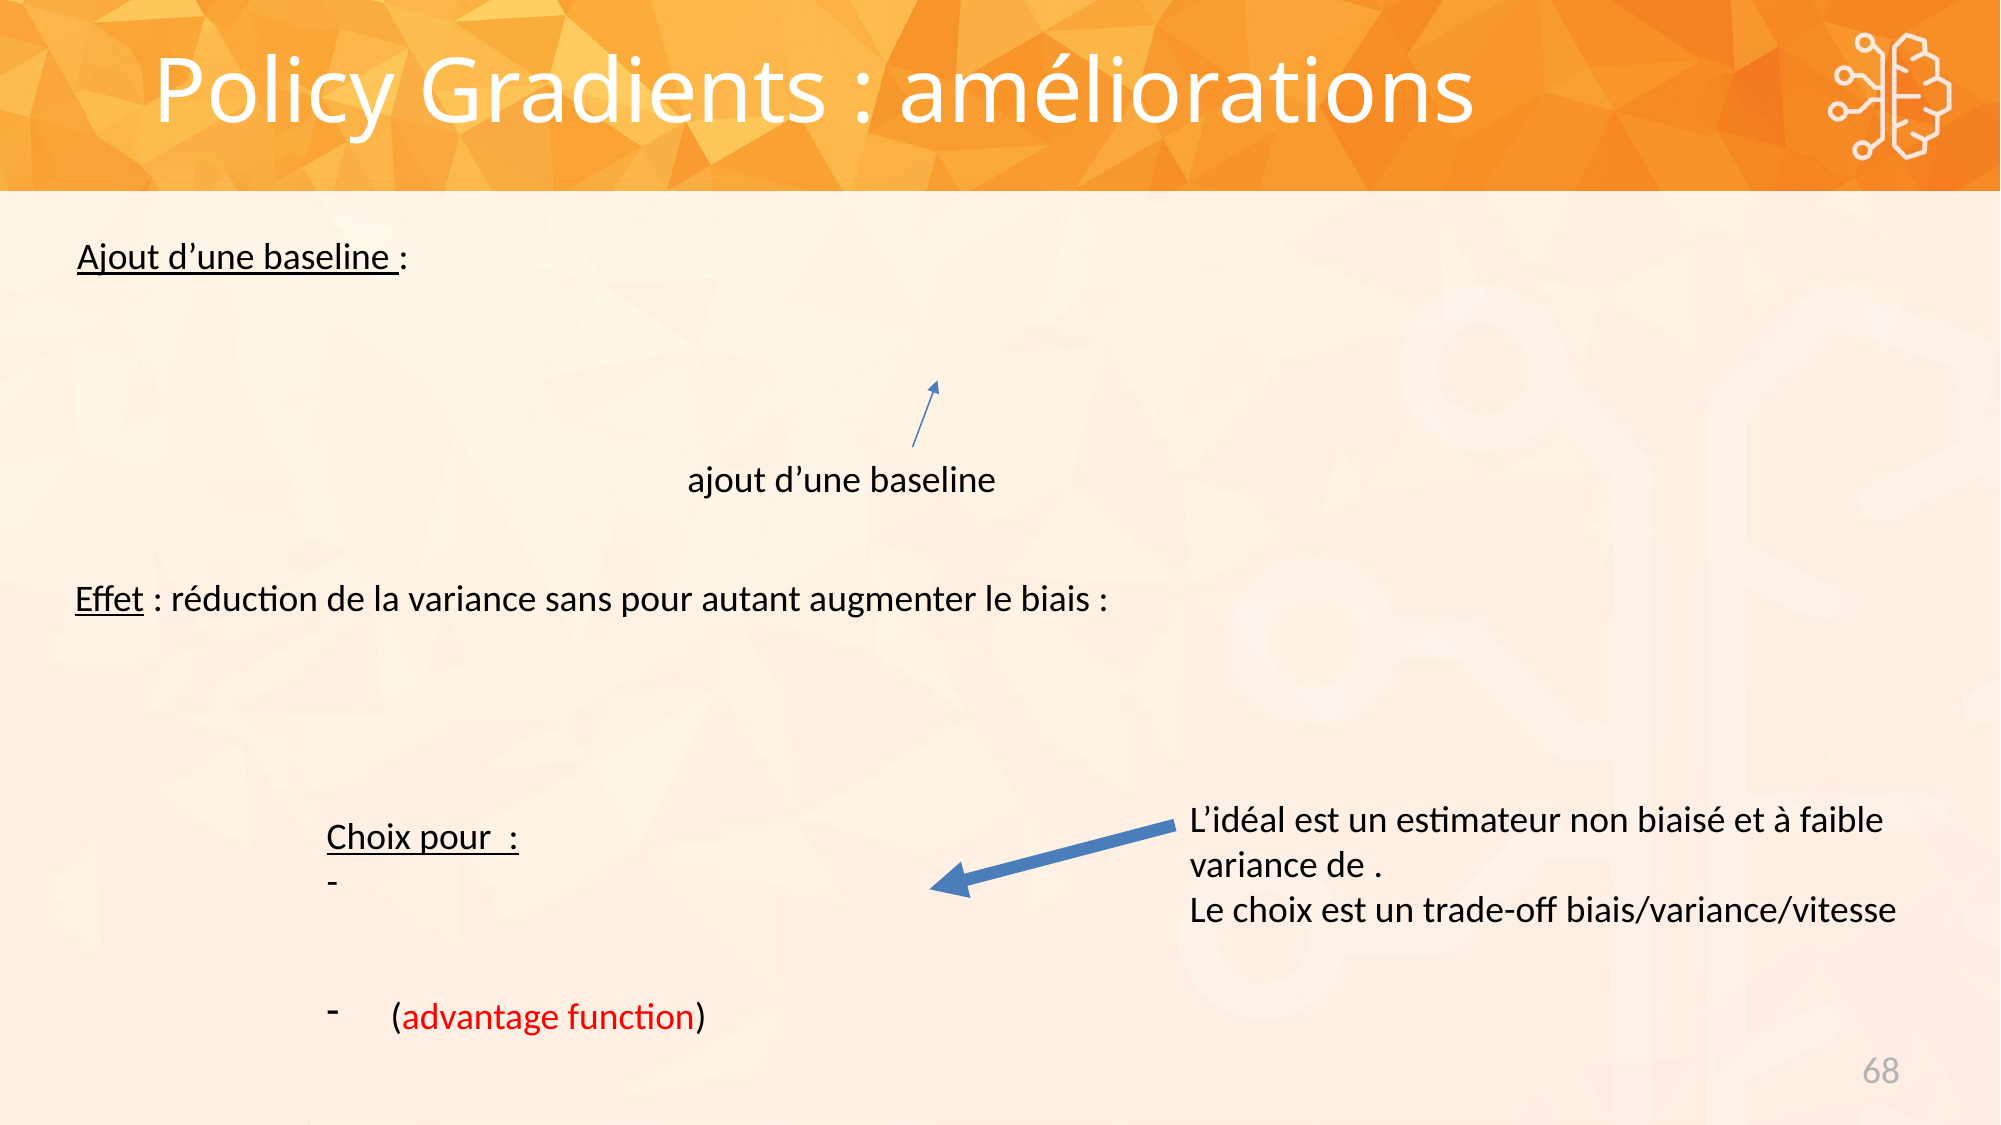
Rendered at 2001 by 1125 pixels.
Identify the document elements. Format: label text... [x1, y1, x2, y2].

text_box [929, 824, 1176, 890]
picture [0, 0, 2000, 1125]
text_box ajout d’une baseline [672, 447, 1012, 507]
text_box Policy Gradients : améliorations [150, 30, 1875, 141]
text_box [912, 380, 938, 448]
slide_number 68 [1440, 1046, 1900, 1103]
